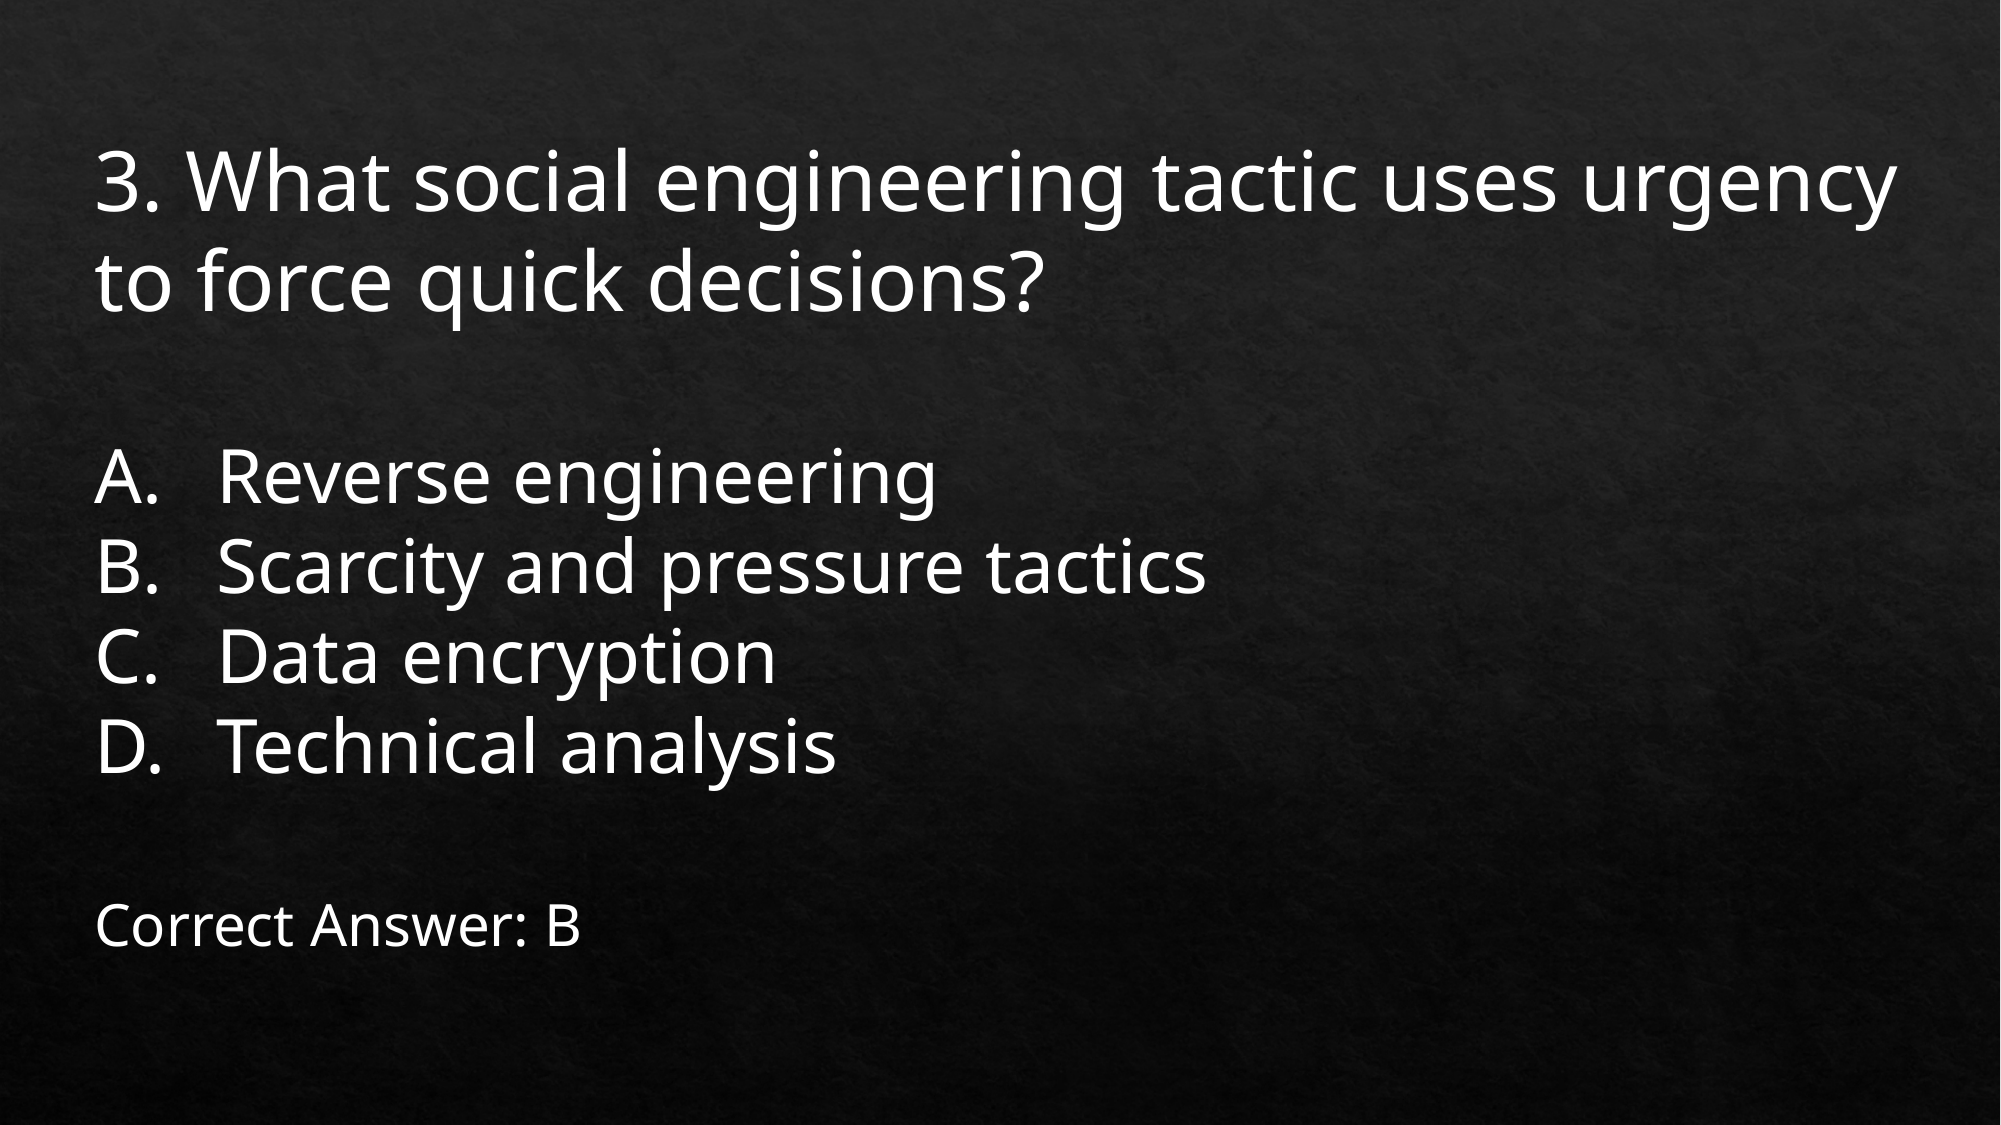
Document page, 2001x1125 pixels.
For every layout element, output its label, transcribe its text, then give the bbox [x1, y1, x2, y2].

text_box 3. What social engineering tactic uses urgency to force quick decisions? Reverse engineering Scarcity and pressure tactics Data encryption Technical analysis Correct Answer: B [79, 120, 1921, 966]
